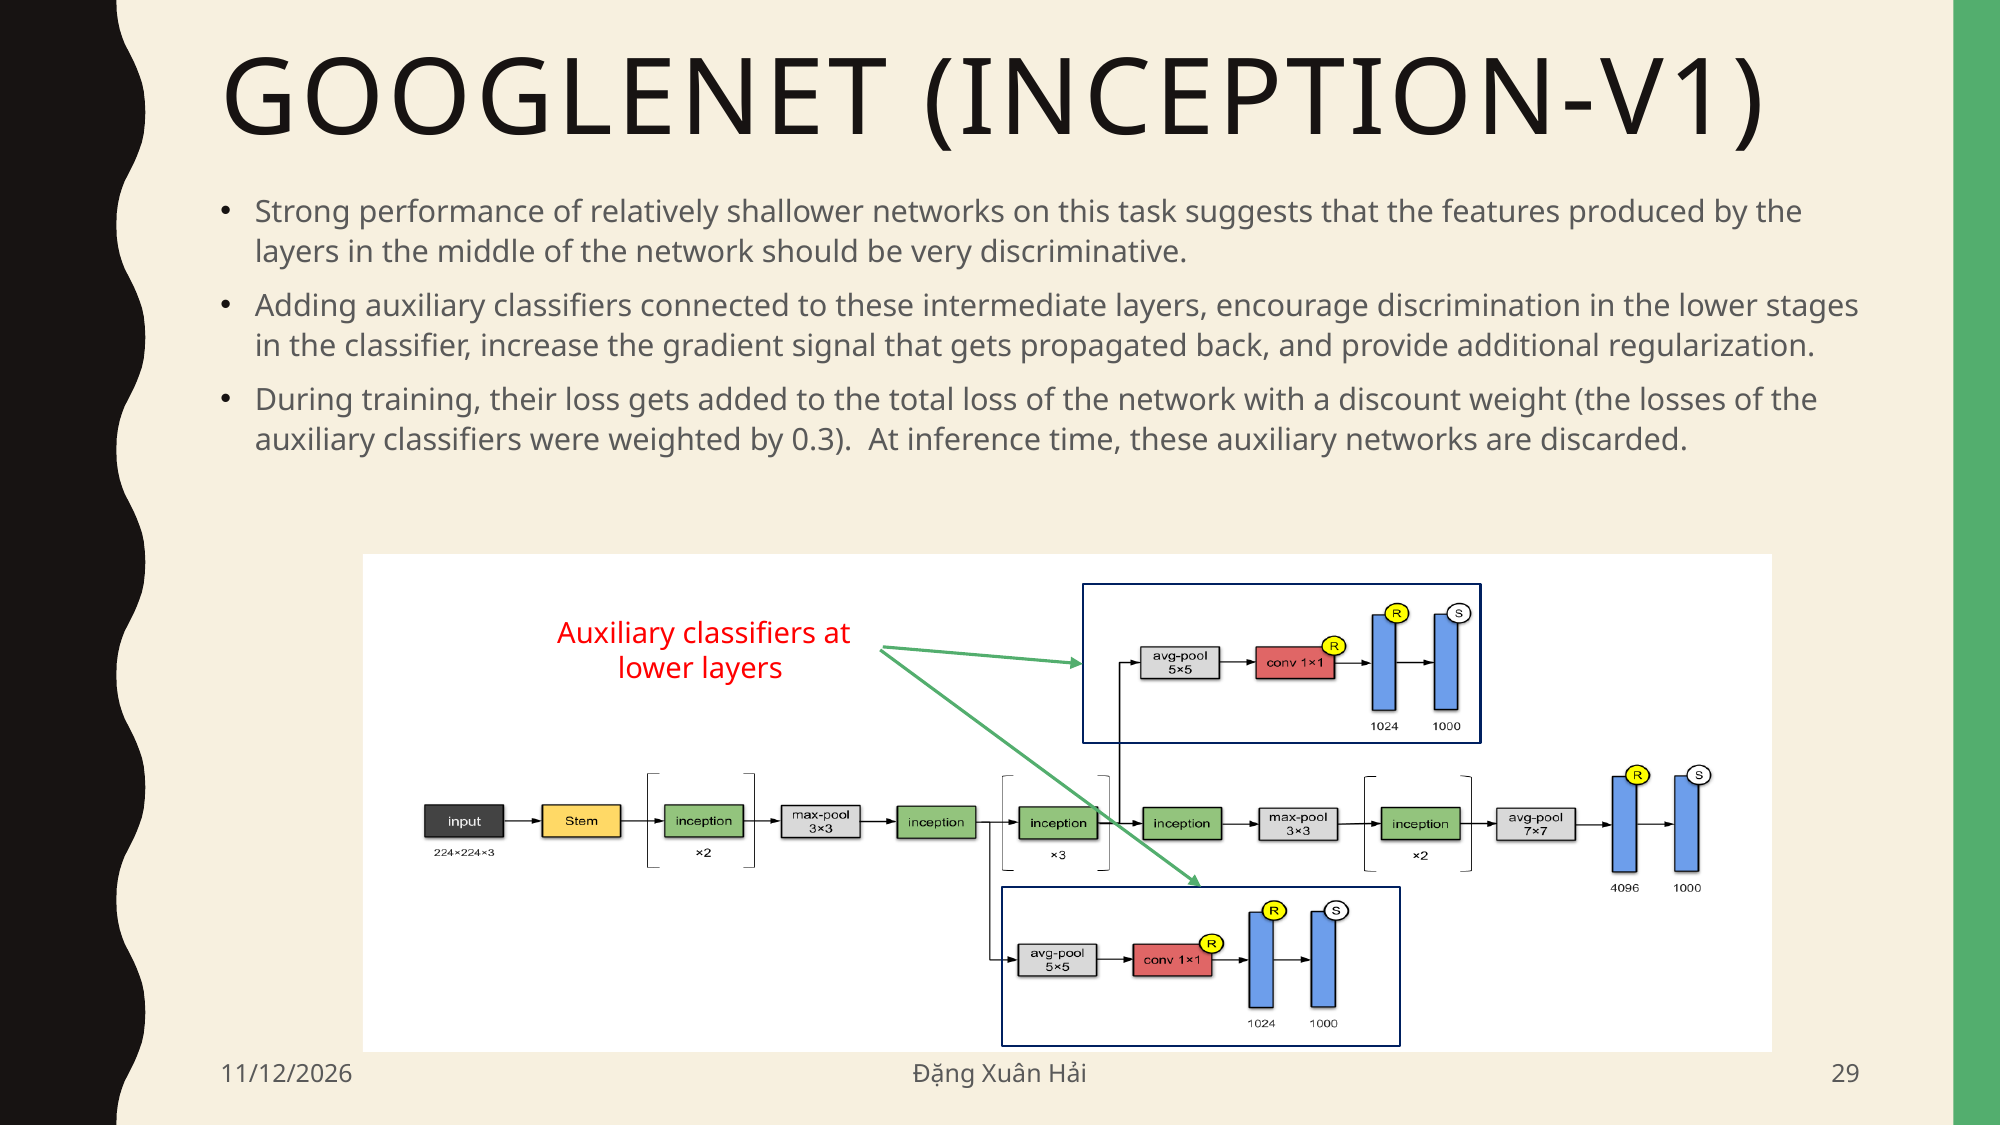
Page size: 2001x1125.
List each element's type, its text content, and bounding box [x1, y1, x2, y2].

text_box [880, 649, 1202, 887]
list Strong performance of relatively shallower networks on this task suggests that the features produced by the layers in the middle of the network should be very discriminative. Adding auxiliary classifiers connected to these intermediate layers, encourage discrimination in the lower stages in the classifier, increase the gradient signal that gets propagated back, and provide additional regularization. During training, their loss gets added to the total loss of the network with a discount weight (the losses of the auxiliary classifiers were weighted by 0.3). At inference time, these auxiliary networks are discarded. [205, 181, 1875, 521]
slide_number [205, 1045, 588, 1103]
slide_number 29 [1412, 1045, 1875, 1103]
picture [362, 554, 1772, 1052]
footer Đặng Xuân Hải [662, 1052, 1338, 1103]
title GoogleNet (inception-v1) [205, 35, 1875, 181]
